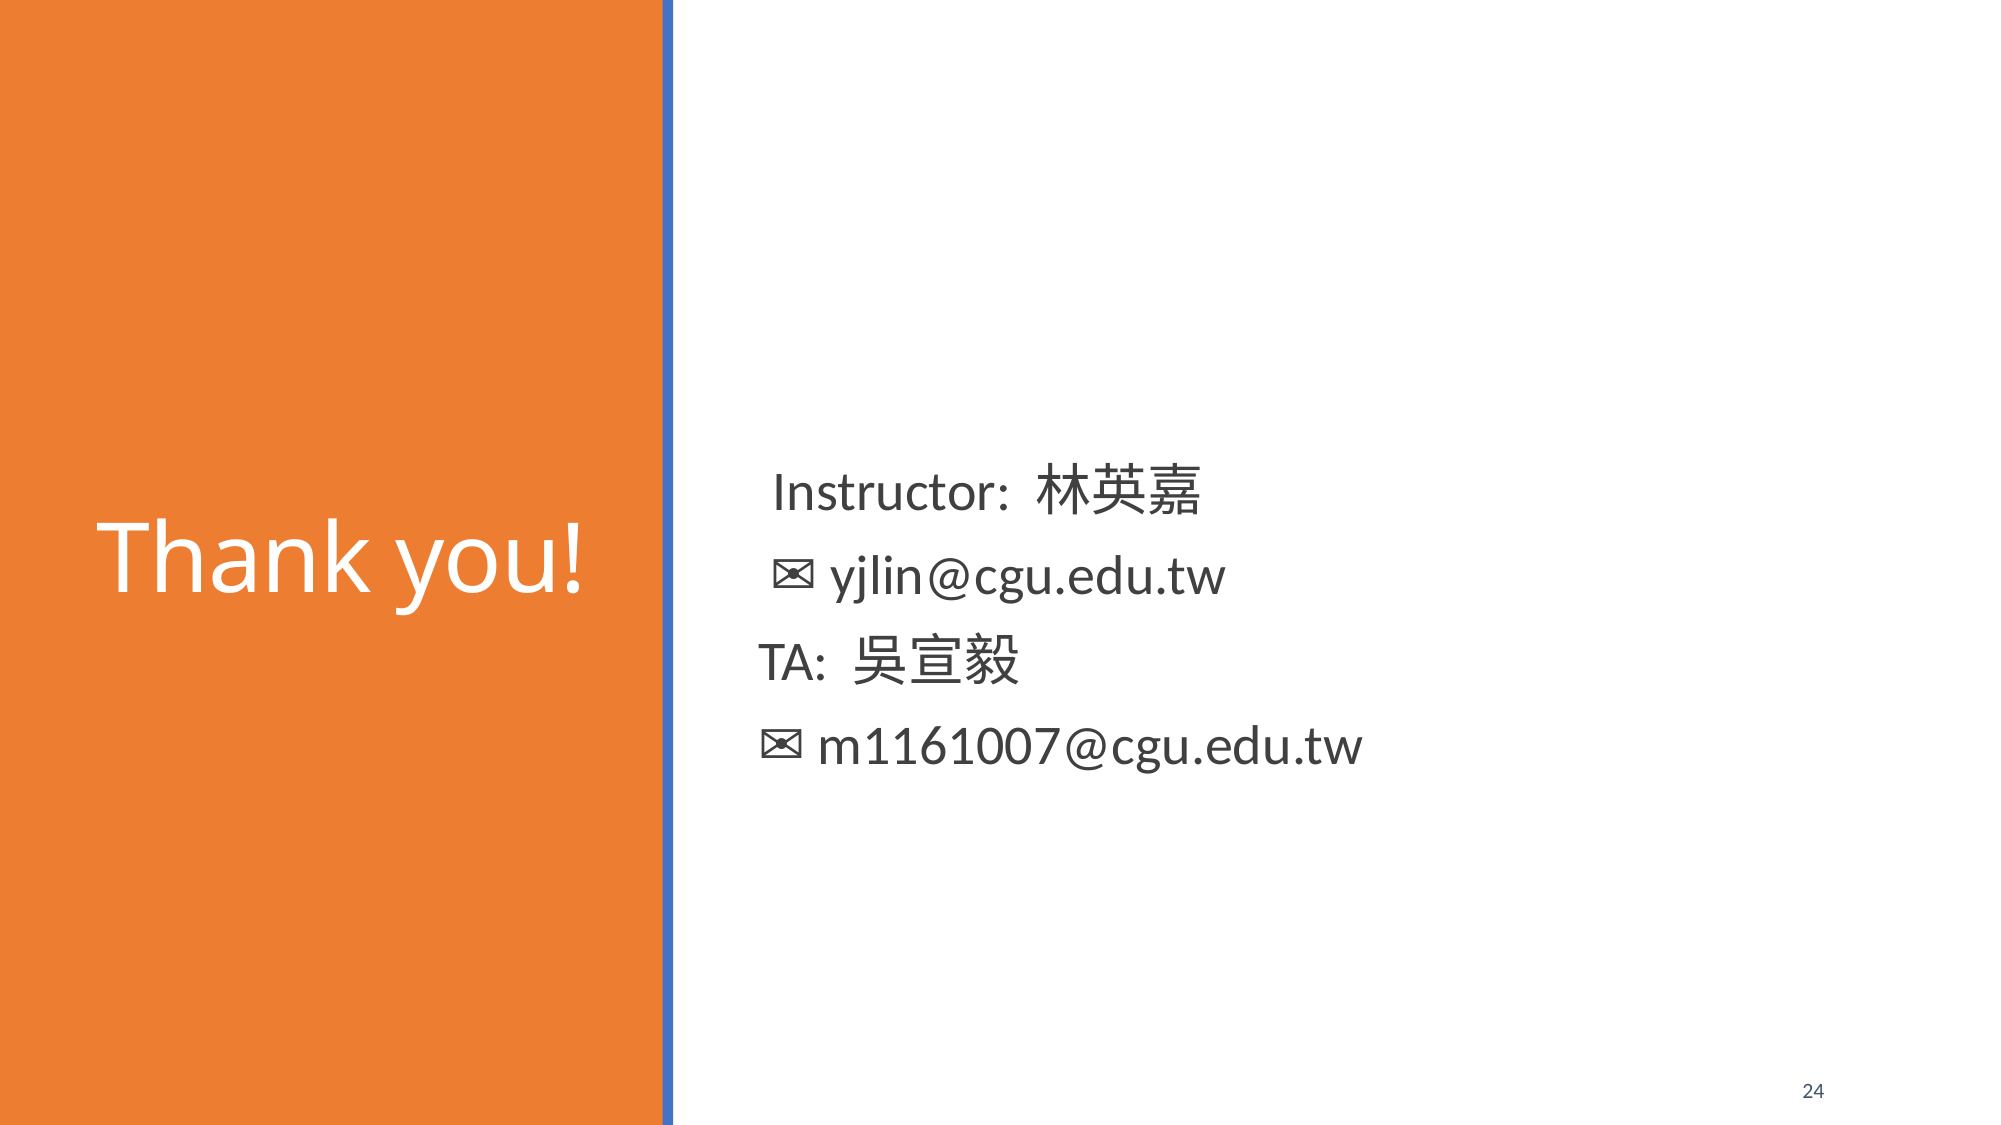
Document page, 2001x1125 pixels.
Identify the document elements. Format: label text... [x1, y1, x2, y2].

slide_number 24 [1624, 1059, 1840, 1120]
title Thank you! [81, 502, 607, 623]
text_box Instructor: 林英嘉 ✉️ yjlin@cgu.edu.tw TA: 吳宣毅 ✉️ m1161007@cgu.edu.tw [758, 454, 1426, 790]
